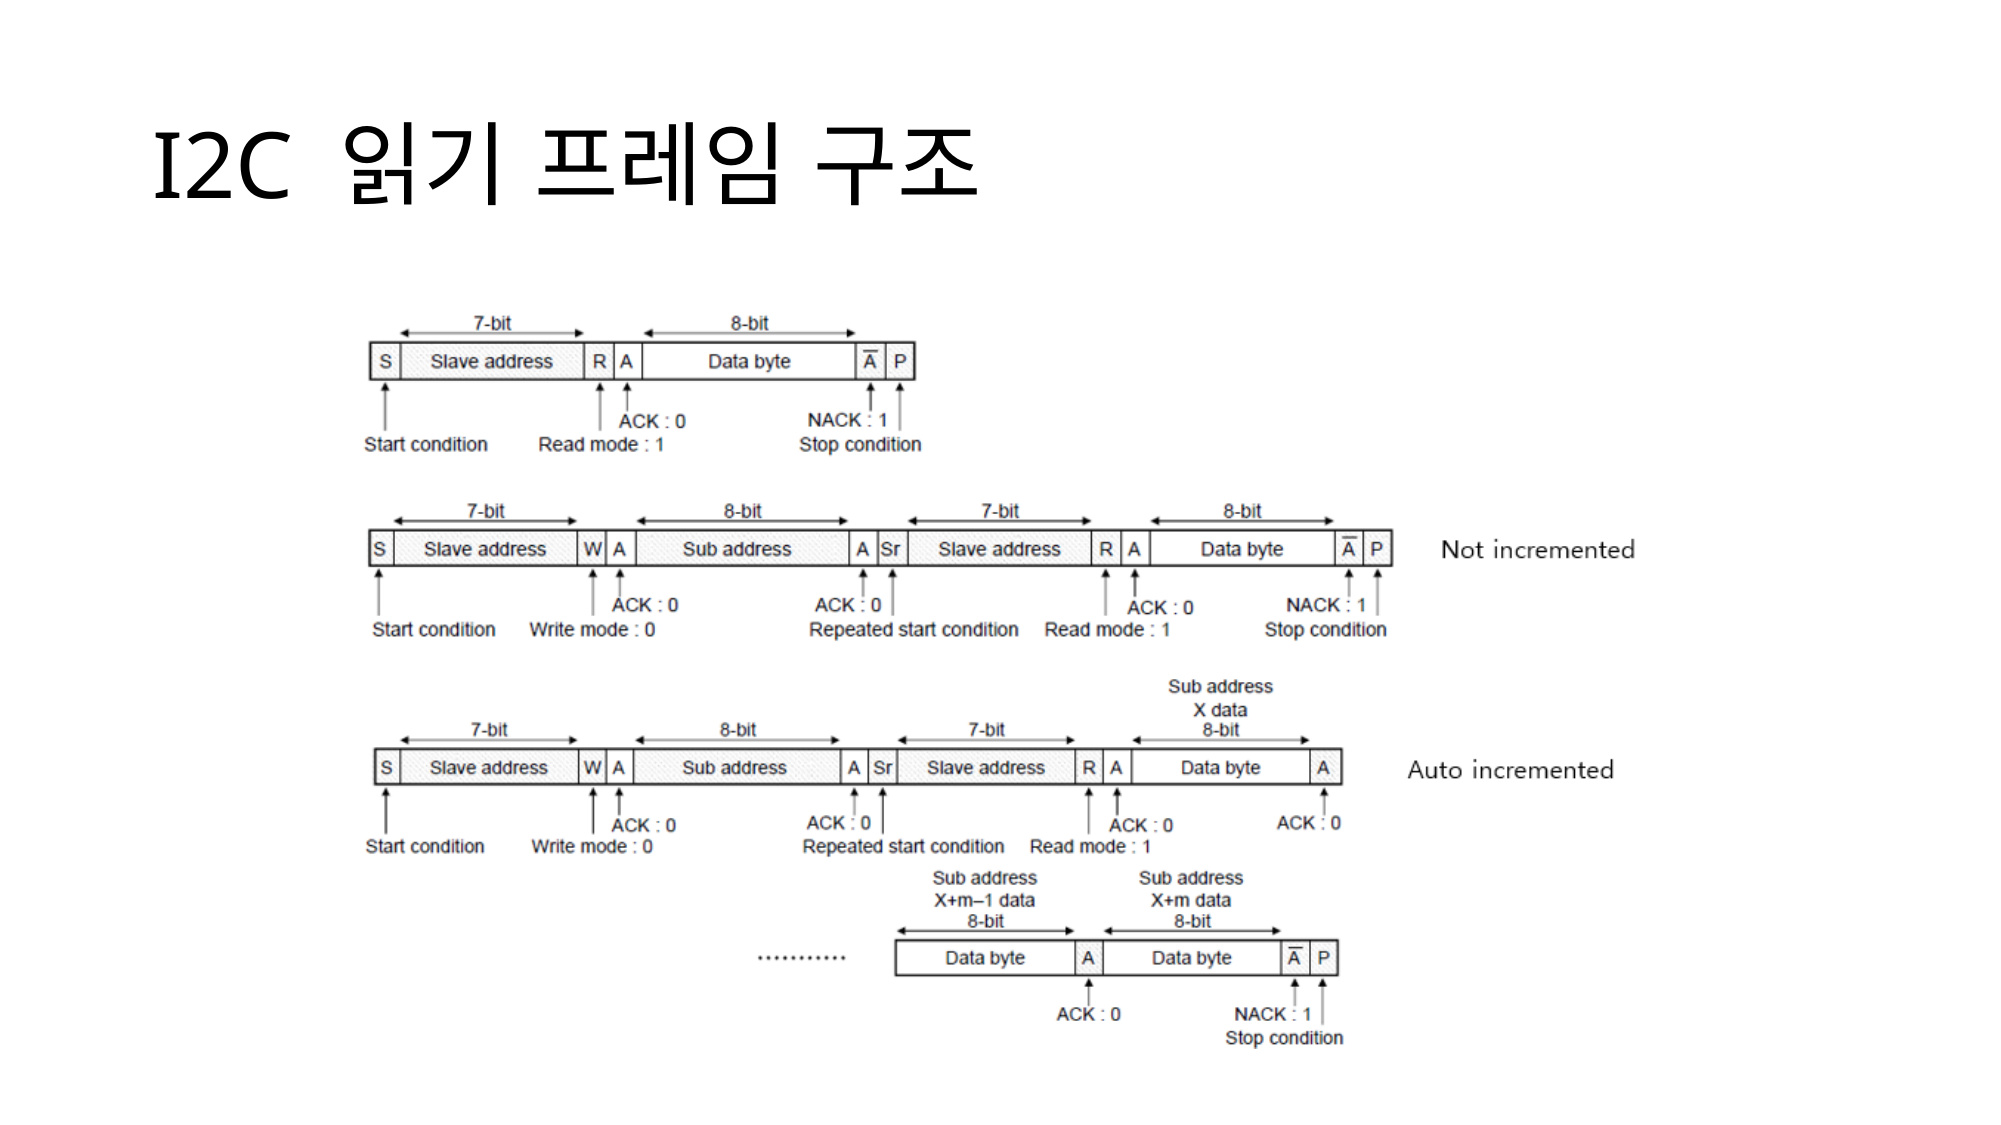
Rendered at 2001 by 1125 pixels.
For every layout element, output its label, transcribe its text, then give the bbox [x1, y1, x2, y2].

picture [361, 313, 1639, 1049]
title I2C 읽기 프레임 구조 [137, 59, 1863, 278]
